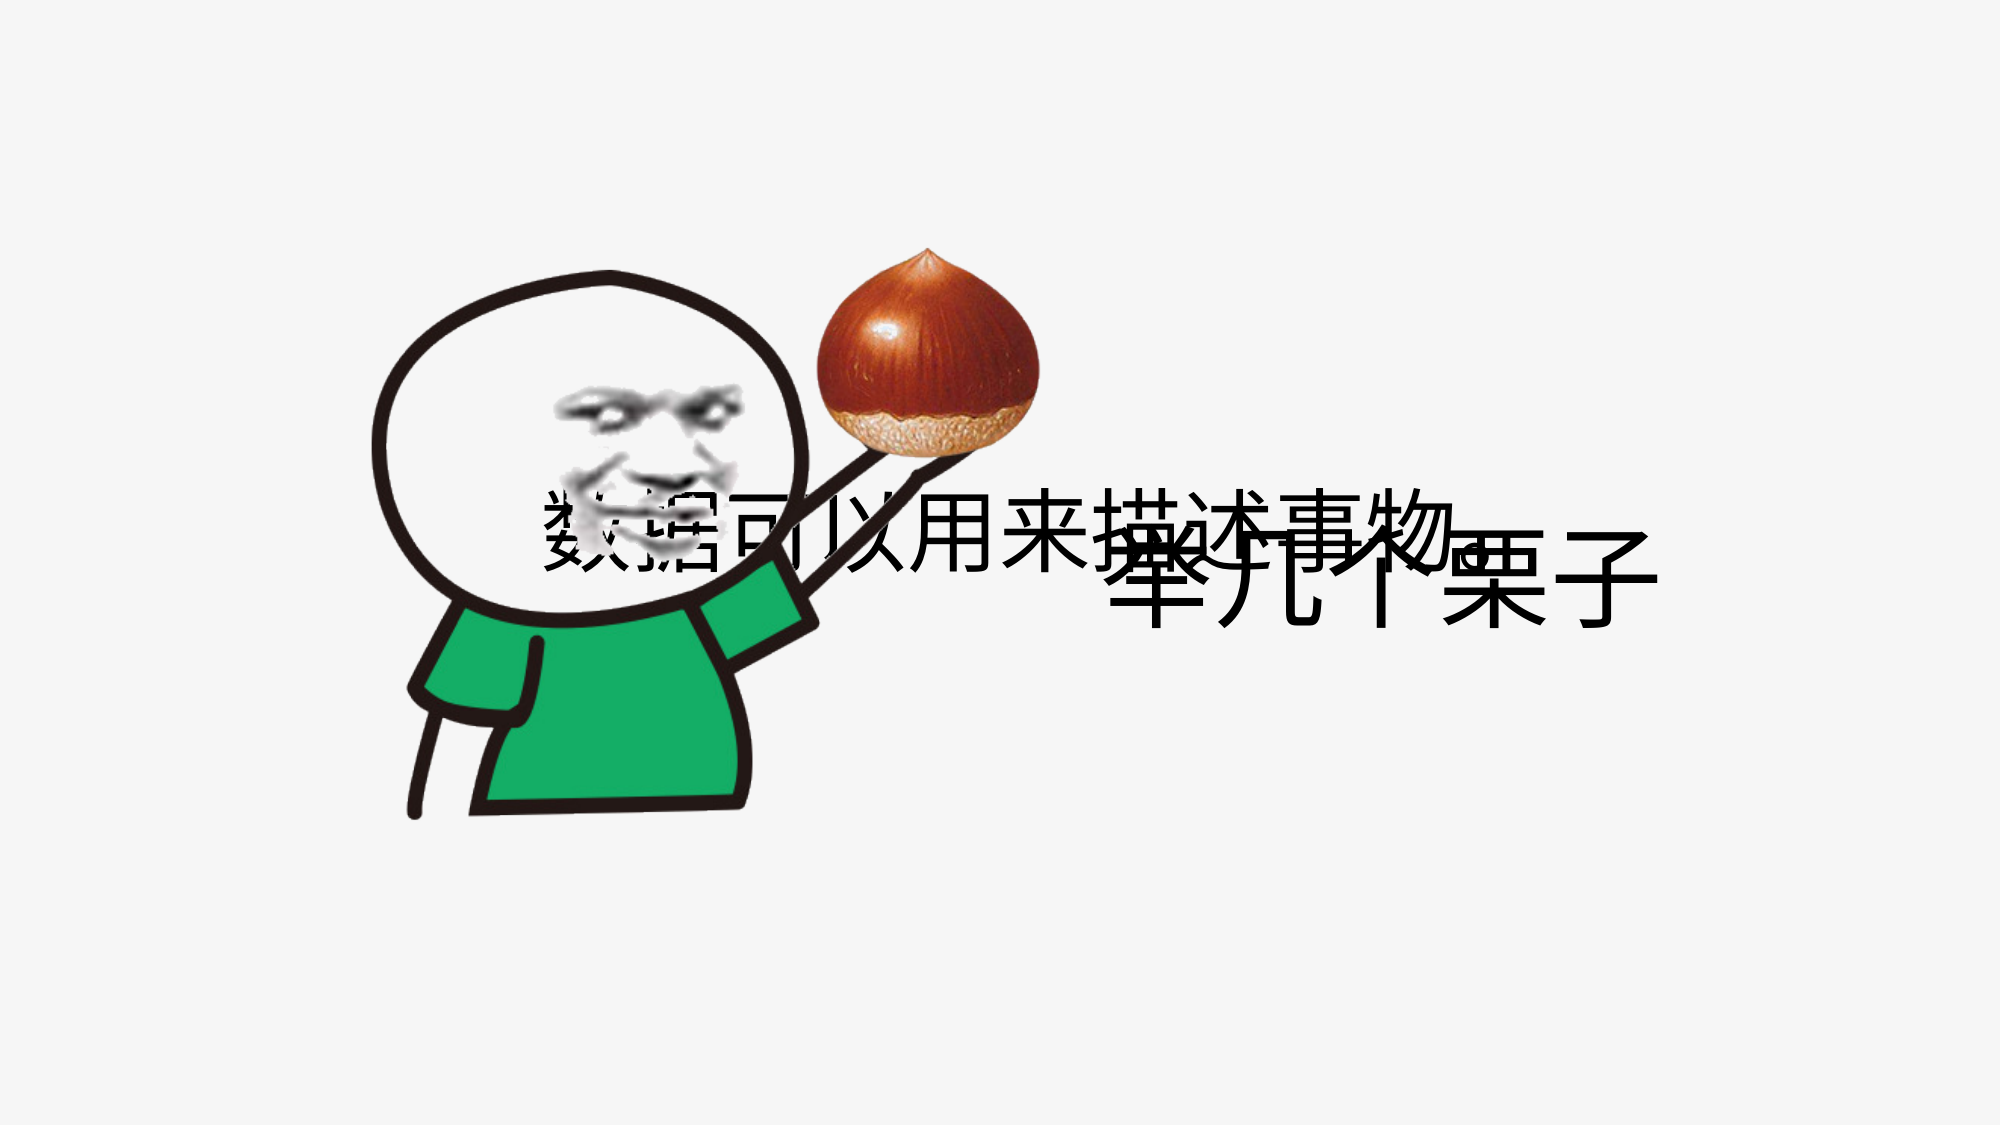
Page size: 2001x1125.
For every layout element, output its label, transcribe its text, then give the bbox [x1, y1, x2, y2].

text_box 举几个栗子 [1089, 499, 1698, 650]
text_box 数据可以用来描述事物。 [1089, 466, 1475, 499]
picture [302, 123, 1089, 936]
